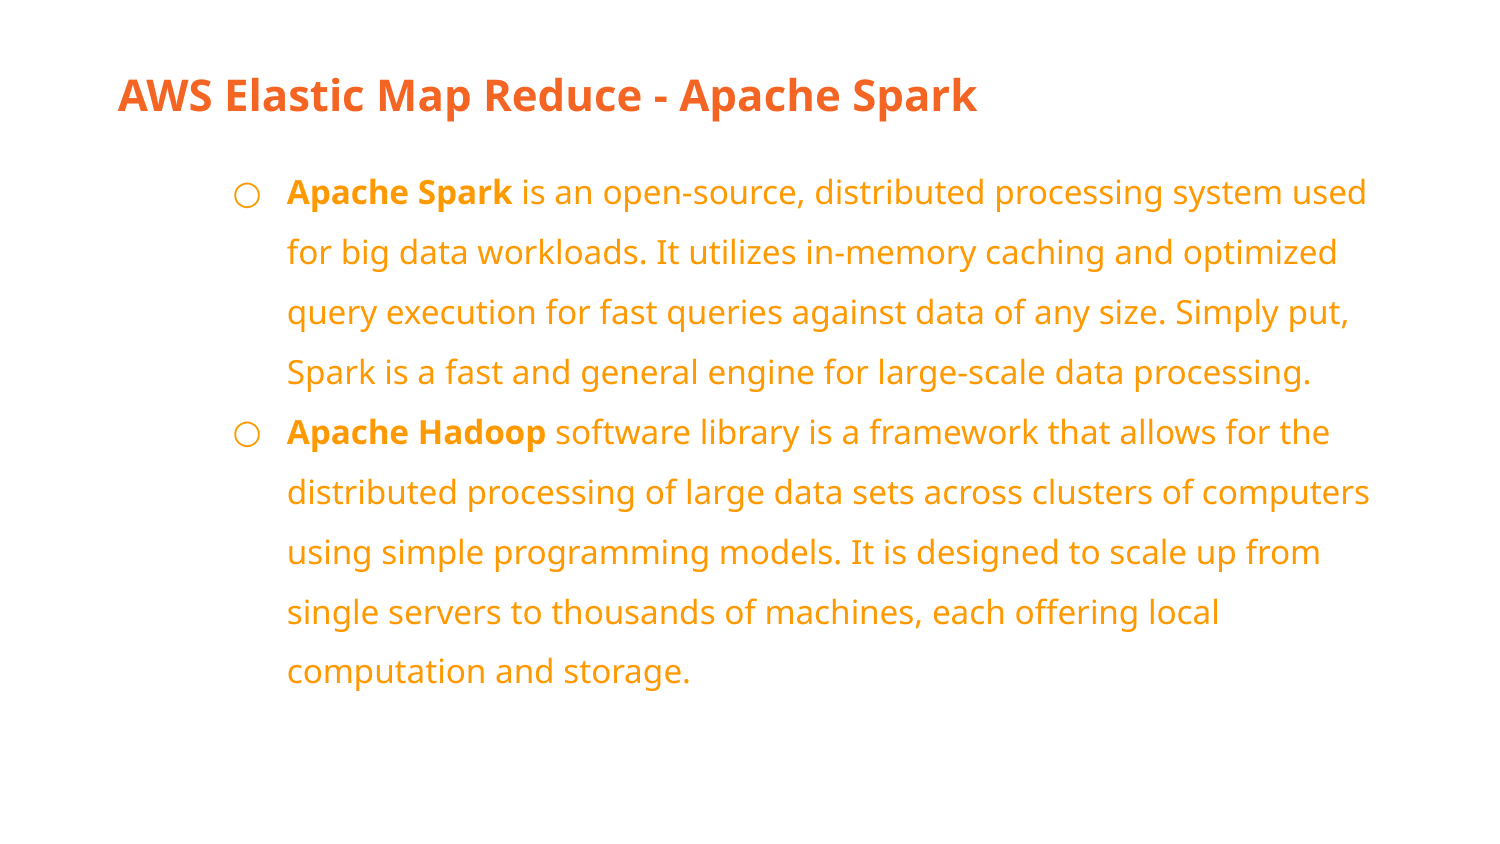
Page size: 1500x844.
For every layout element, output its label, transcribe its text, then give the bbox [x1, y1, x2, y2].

title Apache Spark is an open-source, distributed processing system used for big data workloads. It utilizes in-memory caching and optimized query execution for fast queries against data of any size. Simply put, Spark is a fast and general engine for large-scale data processing. Apache Hadoop software library is a framework that allows for the distributed processing of large data sets across clusters of computers using simple programming models. It is designed to scale up from single servers to thousands of machines, each offering local computation and storage. [121, 136, 1410, 778]
text_box [148, 473, 1352, 614]
title AWS Elastic Map Reduce - Apache Spark [102, 52, 1327, 179]
